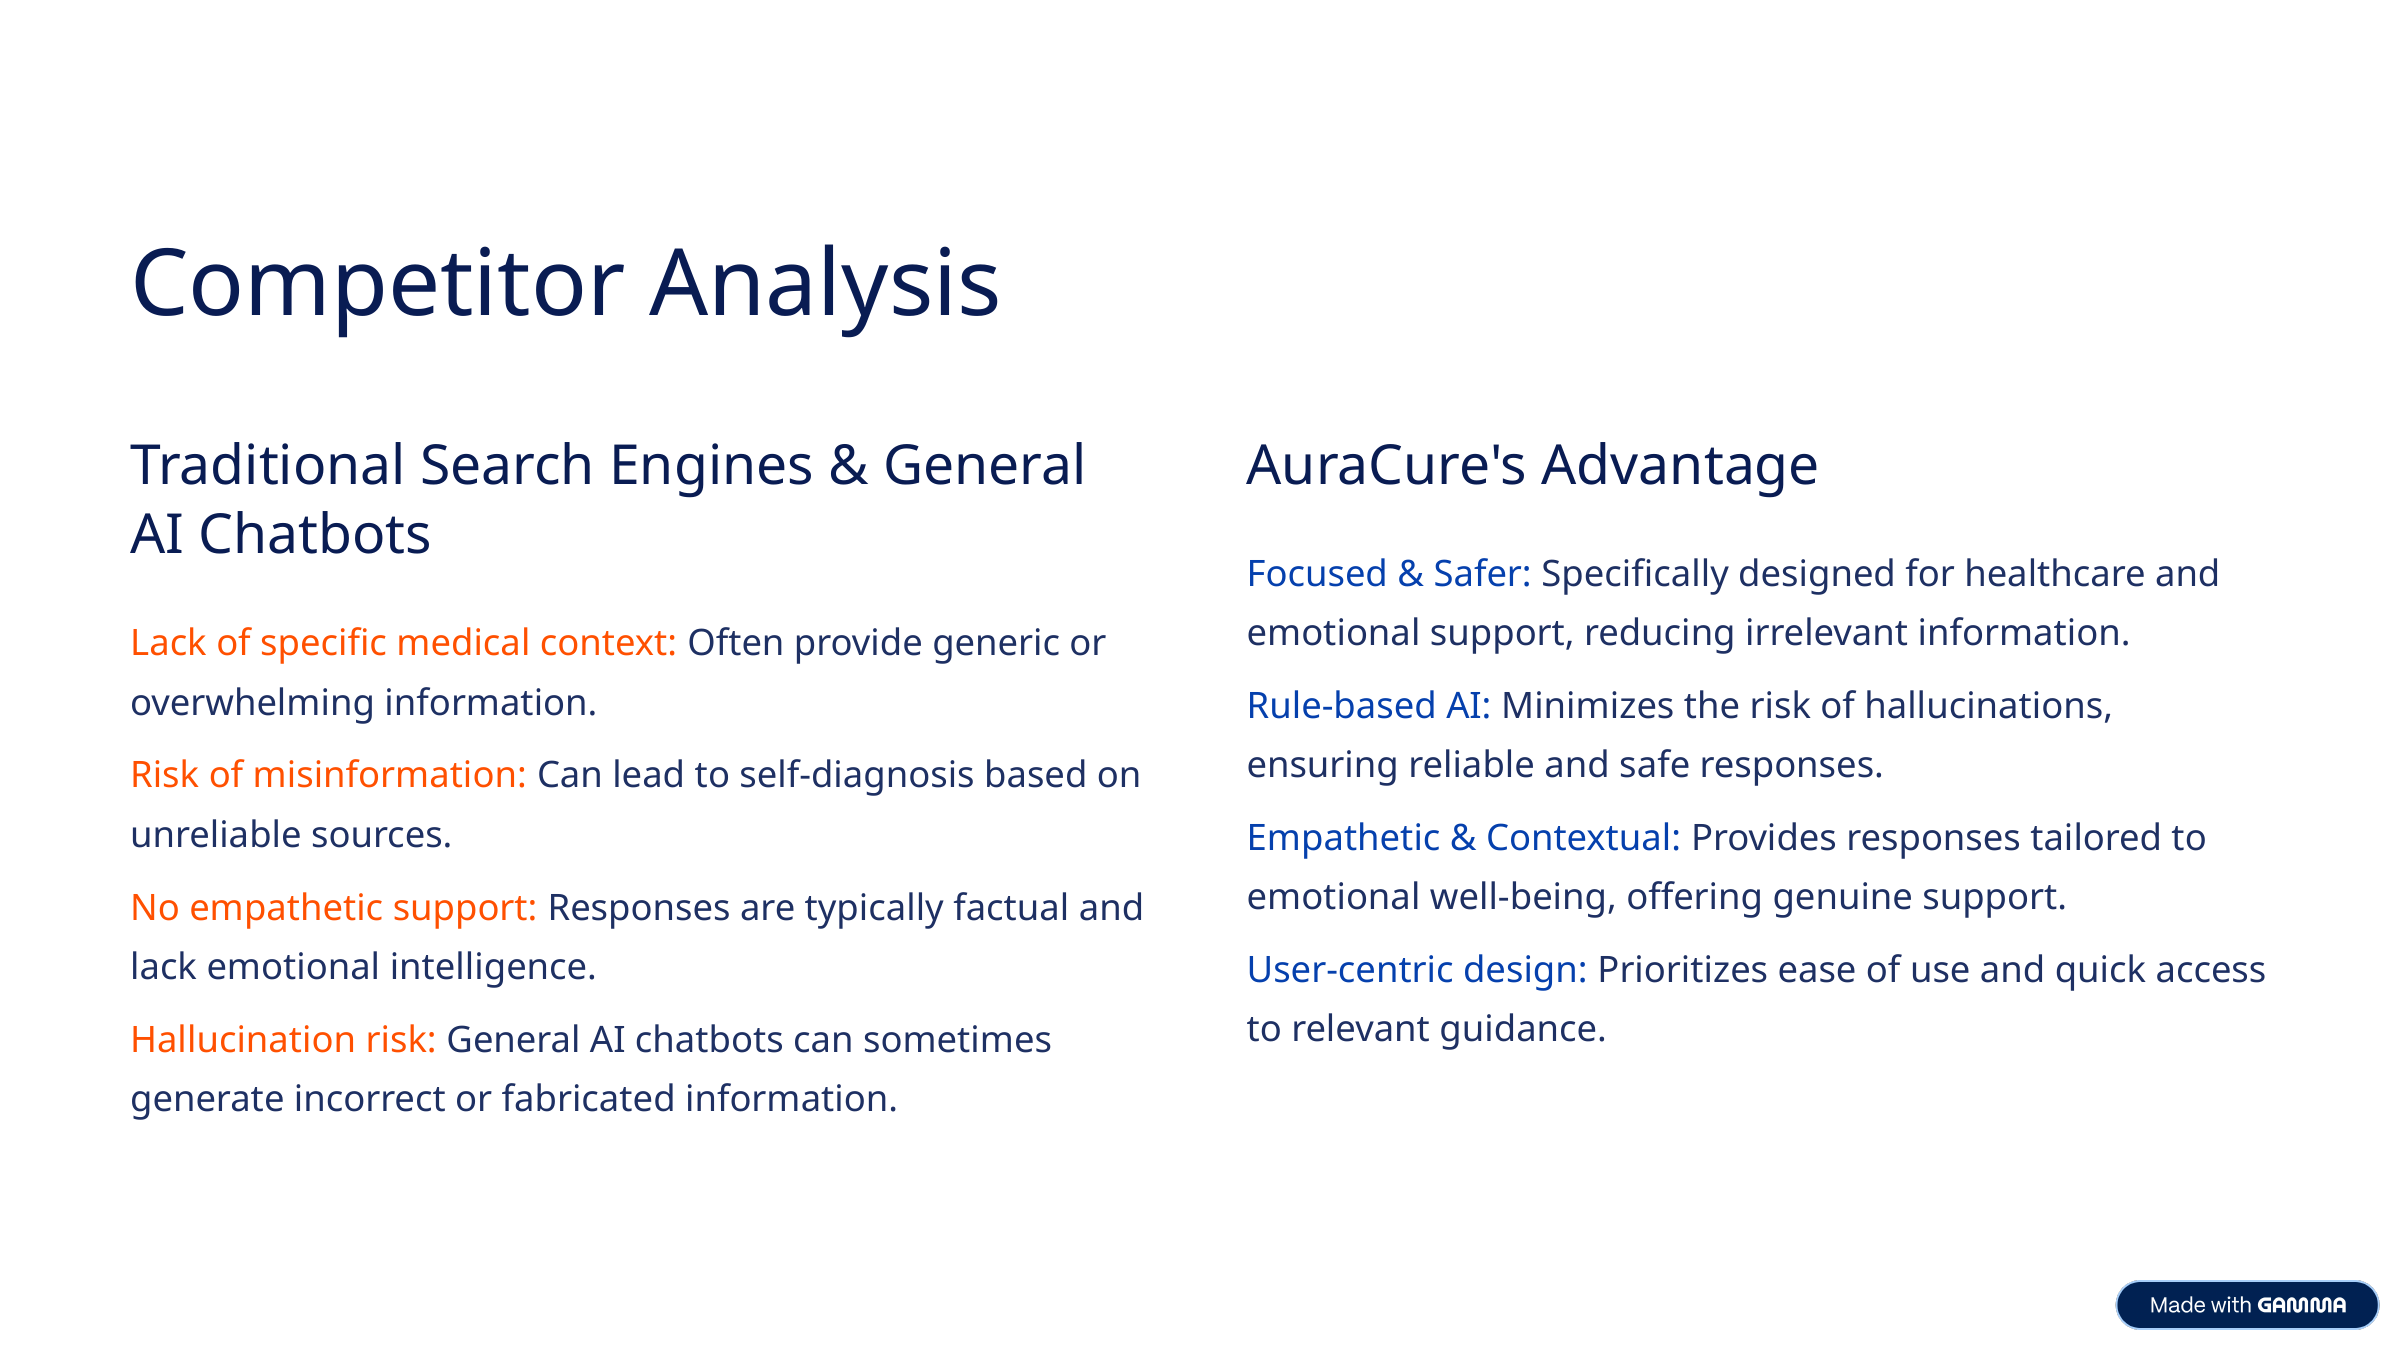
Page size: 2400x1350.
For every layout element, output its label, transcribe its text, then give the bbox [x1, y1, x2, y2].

text_box User-centric design: Prioritizes ease of use and quick access to relevant guidance. [1246, 930, 2271, 1050]
text_box Risk of misinformation: Can lead to self-diagnosis based on unreliable sources. [130, 735, 1155, 855]
text_box Hallucination risk: General AI chatbots can sometimes generate incorrect or fabricated information. [130, 1000, 1155, 1120]
text_box Competitor Analysis [130, 217, 1061, 335]
picture [2106, 1271, 2389, 1339]
text_box Traditional Search Engines & General AI Chatbots [130, 427, 1155, 567]
text_box Rule-based AI: Minimizes the risk of hallucinations, ensuring reliable and safe responses. [1246, 666, 2271, 786]
text_box Lack of specific medical context: Often provide generic or overwhelming information. [130, 603, 1155, 723]
text_box AuraCure's Advantage [1246, 427, 1829, 497]
text_box Empathetic & Contextual: Provides responses tailored to emotional well-being, offering genuine support. [1246, 798, 2271, 918]
text_box No empathetic support: Responses are typically factual and lack emotional intelligence. [130, 867, 1155, 987]
text_box Focused & Safer: Specifically designed for healthcare and emotional support, reducing irrelevant information. [1246, 534, 2271, 654]
